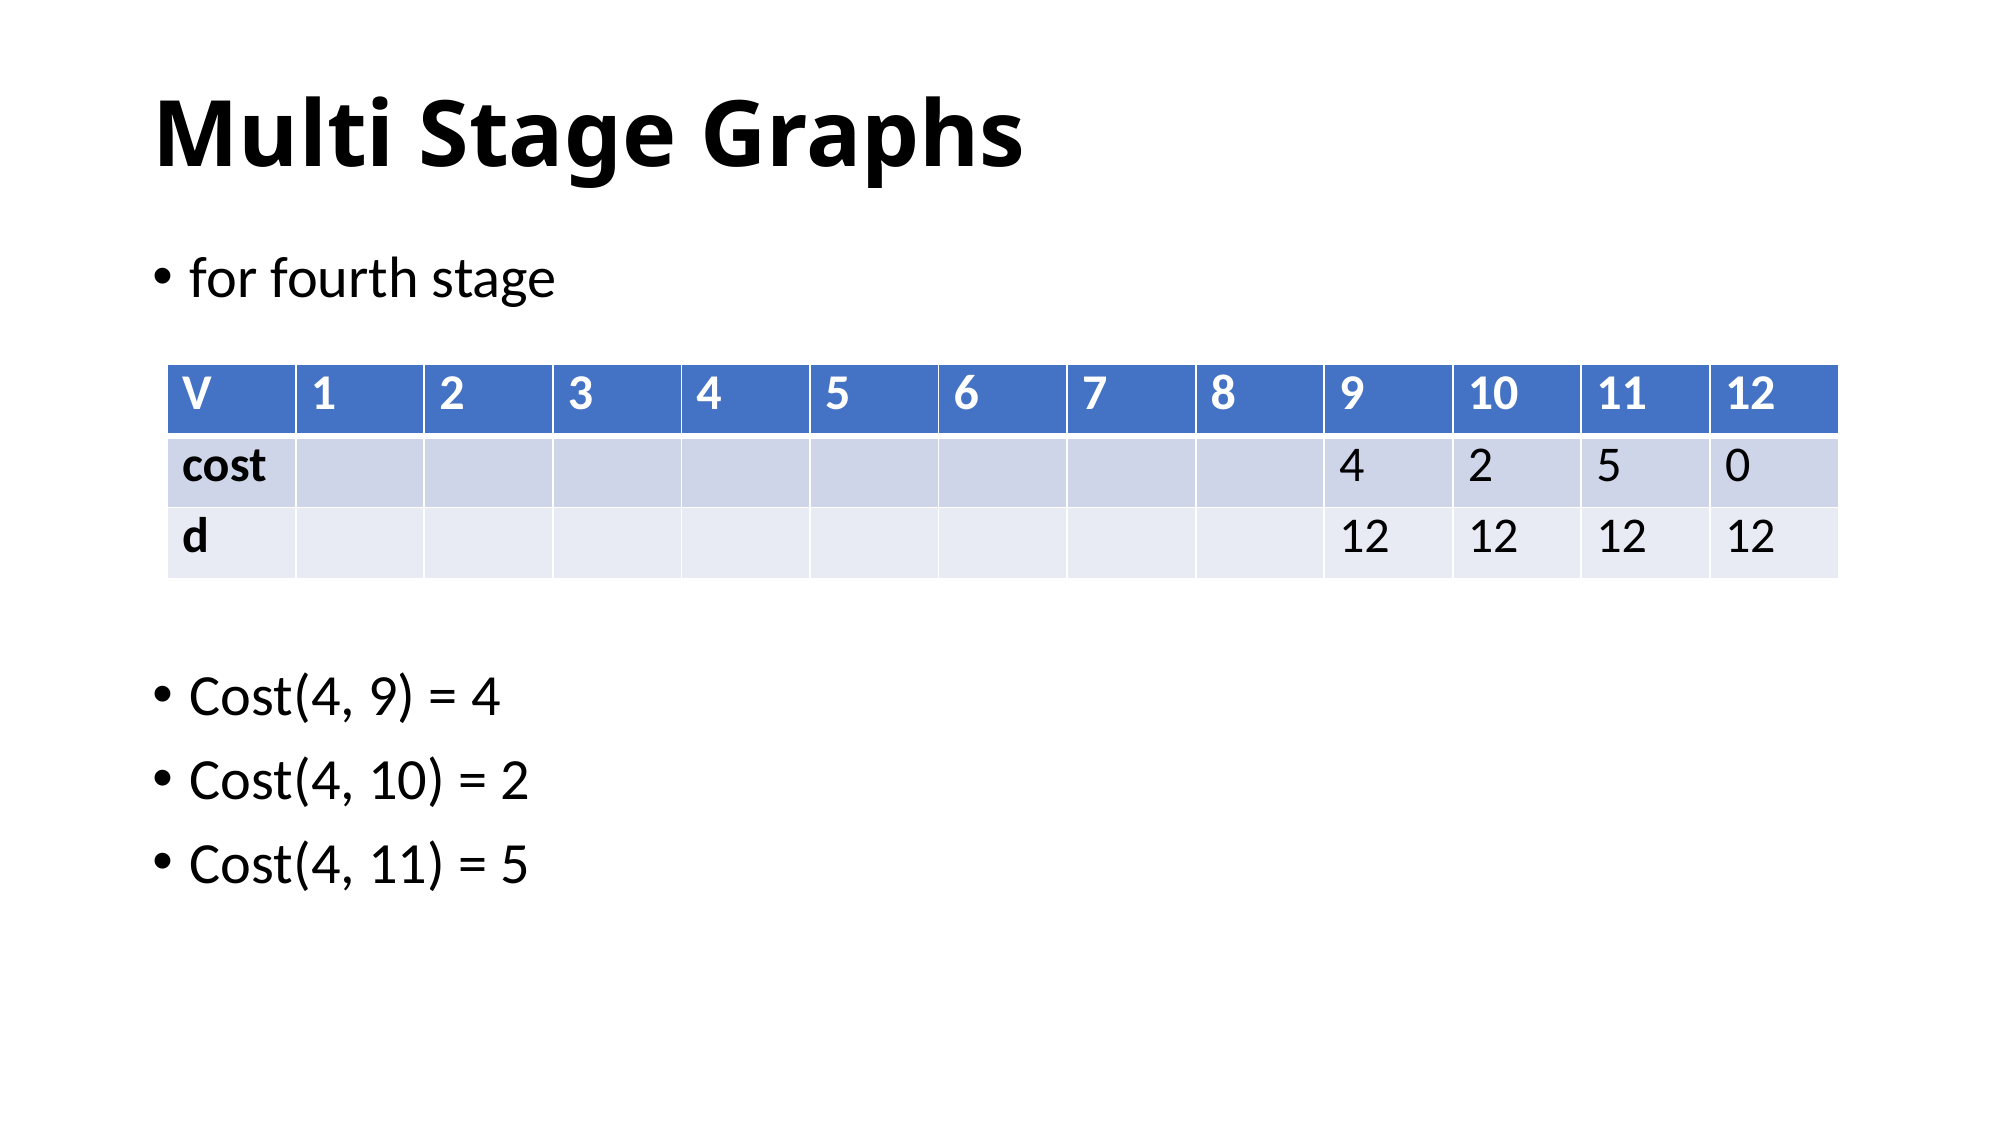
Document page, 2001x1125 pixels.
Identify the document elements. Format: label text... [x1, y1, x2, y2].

table_header 12 [1711, 365, 1838, 433]
table_cell [297, 508, 423, 578]
table_header 3 [554, 365, 681, 433]
table_cell [554, 508, 681, 578]
table_cell [939, 508, 1066, 578]
table_cell 0 [1711, 439, 1838, 507]
table_cell [1068, 508, 1195, 578]
table_cell [811, 508, 938, 578]
table_cell [1197, 508, 1323, 578]
table_cell [297, 439, 423, 507]
table_header V [168, 365, 295, 433]
table_header 5 [811, 365, 938, 433]
table_cell 5 [1582, 439, 1709, 507]
table_cell [1068, 439, 1195, 507]
table_cell 12 [1325, 508, 1452, 578]
table_cell [811, 439, 938, 507]
table_header 1 [297, 365, 423, 433]
table_header 9 [1325, 365, 1452, 433]
table_header 10 [1454, 365, 1580, 433]
table_cell [425, 508, 552, 578]
table_cell 2 [1454, 439, 1580, 507]
table_cell [682, 508, 809, 578]
table_header 4 [682, 365, 809, 433]
table_header 6 [939, 365, 1066, 433]
table_cell [1197, 439, 1323, 507]
table_header 7 [1068, 365, 1195, 433]
table_cell [425, 439, 552, 507]
table_cell 12 [1582, 508, 1709, 578]
table_cell 4 [1325, 439, 1452, 507]
table_cell cost [168, 439, 295, 507]
table_cell 12 [1454, 508, 1580, 578]
table_cell d [168, 508, 295, 578]
table_header 8 [1197, 365, 1323, 433]
title Multi Stage Graphs [137, 59, 1863, 214]
list for fourth stage Cost(4, 9) = 4 Cost(4, 10) = 2 Cost(4, 11) = 5 [137, 239, 1942, 1107]
table_cell [682, 439, 809, 507]
table_cell 12 [1711, 508, 1838, 578]
table_header 11 [1582, 365, 1709, 433]
table_cell [939, 439, 1066, 507]
table_header 2 [425, 365, 552, 433]
table_cell [554, 439, 681, 507]
